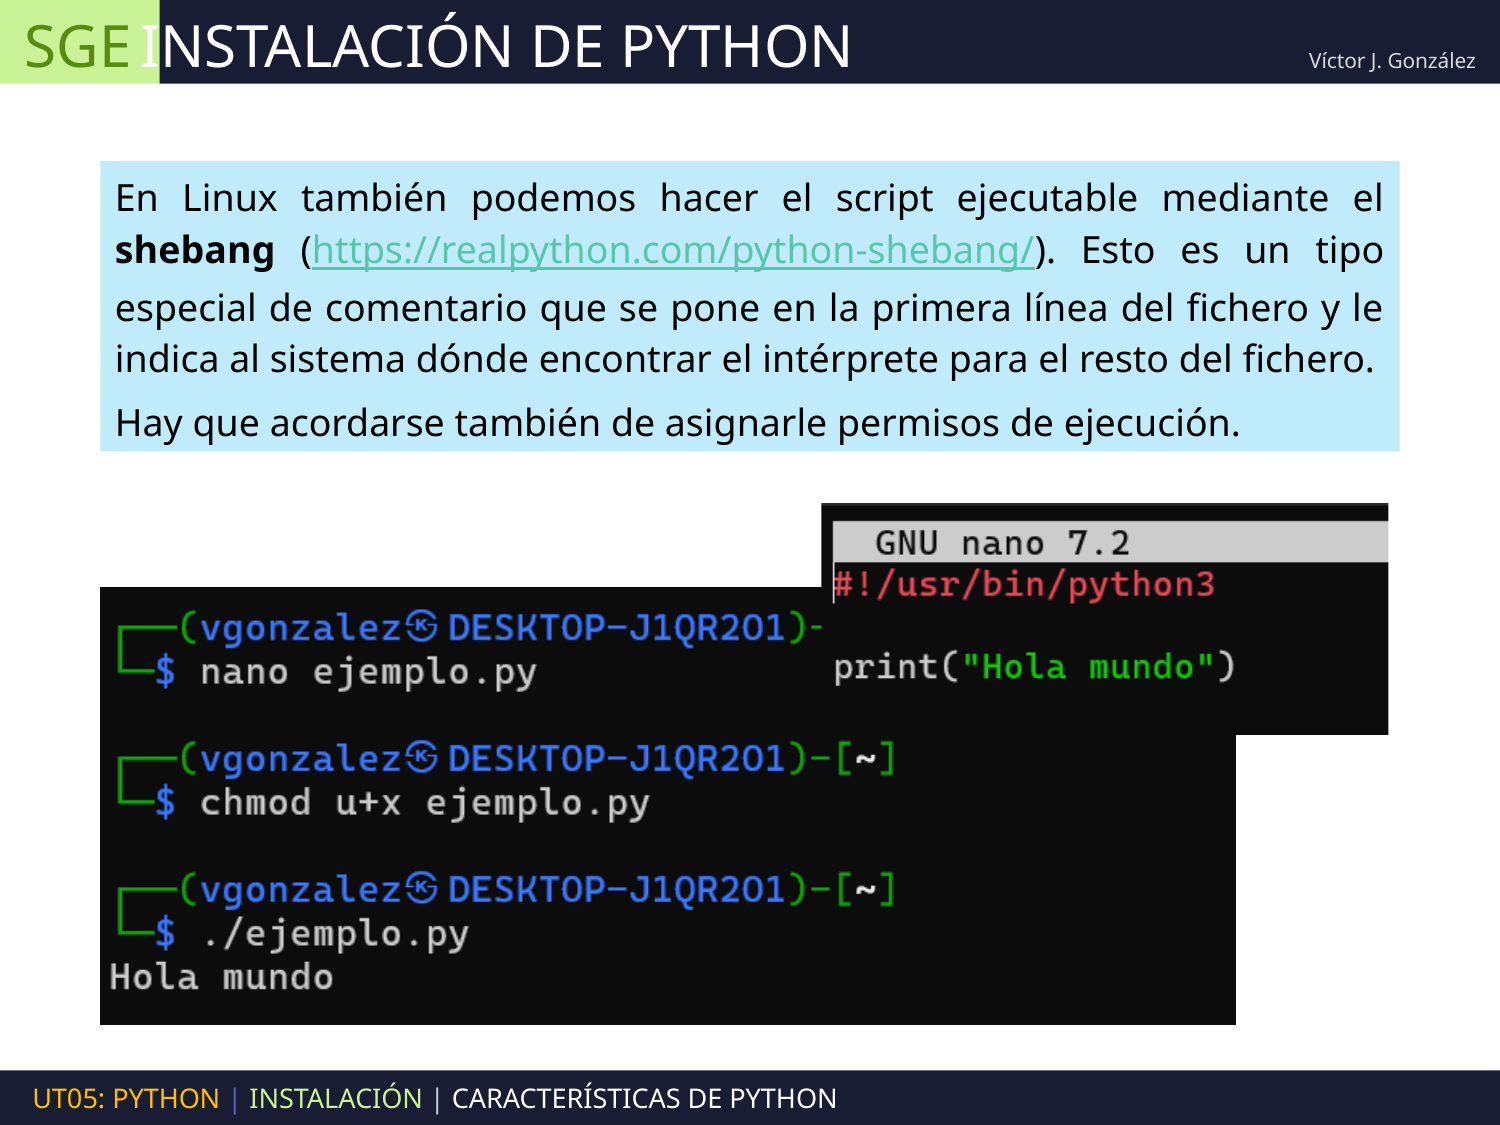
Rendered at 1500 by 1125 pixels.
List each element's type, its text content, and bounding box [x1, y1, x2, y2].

text_box [0, 0, 161, 86]
text_box SGE [10, 1, 147, 86]
text_box INSTALACIÓN DE PYTHON [147, 1, 870, 86]
text_box [161, 0, 1500, 86]
picture [100, 503, 1389, 1025]
text_box Víctor J. González [1294, 40, 1491, 80]
text_box UT05: PYTHON | INSTALACIÓN | CARACTERÍSTICAS DE PYTHON [17, 1073, 1500, 1122]
text_box [0, 1068, 1500, 1125]
text_box En Linux también podemos hacer el script ejecutable mediante el shebang (https://realpython.com/python-shebang/). Esto es un tipo especial de comentario que se pone en la primera línea del fichero y le indica al sistema dónde encontrar el intérprete para el resto del fichero. Hay que acordarse también de asignarle permisos de ejecución. [100, 160, 1400, 452]
